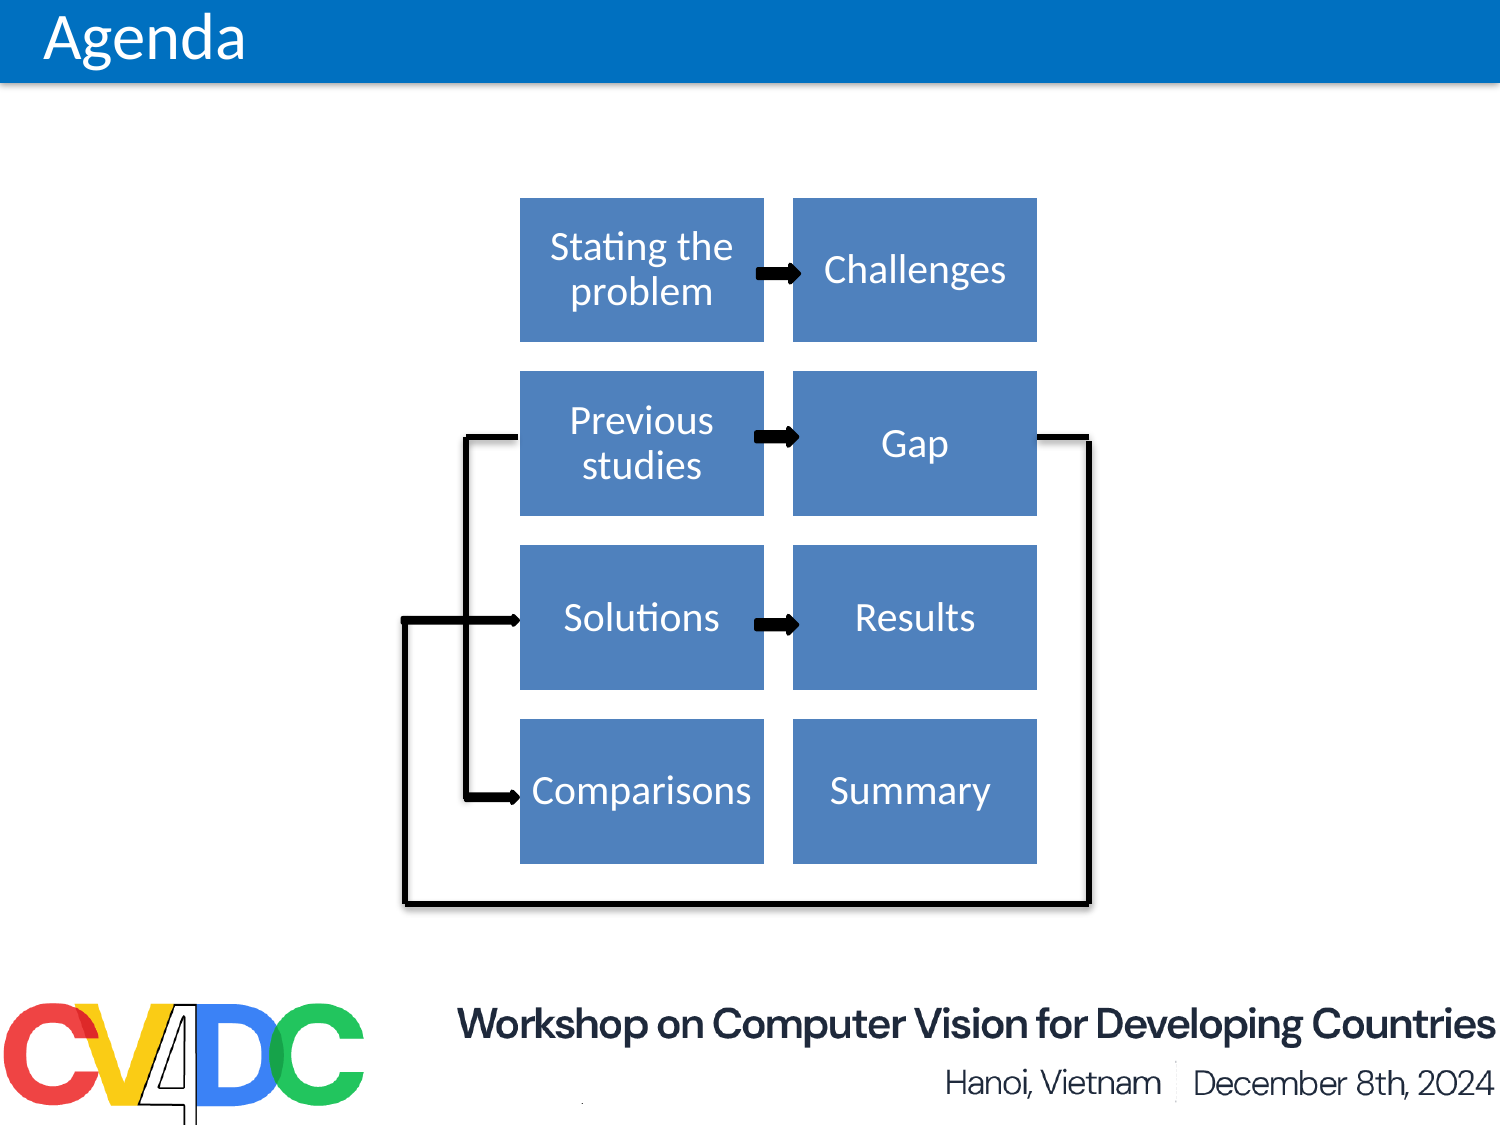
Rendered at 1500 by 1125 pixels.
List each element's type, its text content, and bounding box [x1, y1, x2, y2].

picture [0, 984, 1500, 1125]
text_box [388, 195, 1169, 867]
text_box Agenda [28, 0, 1500, 81]
